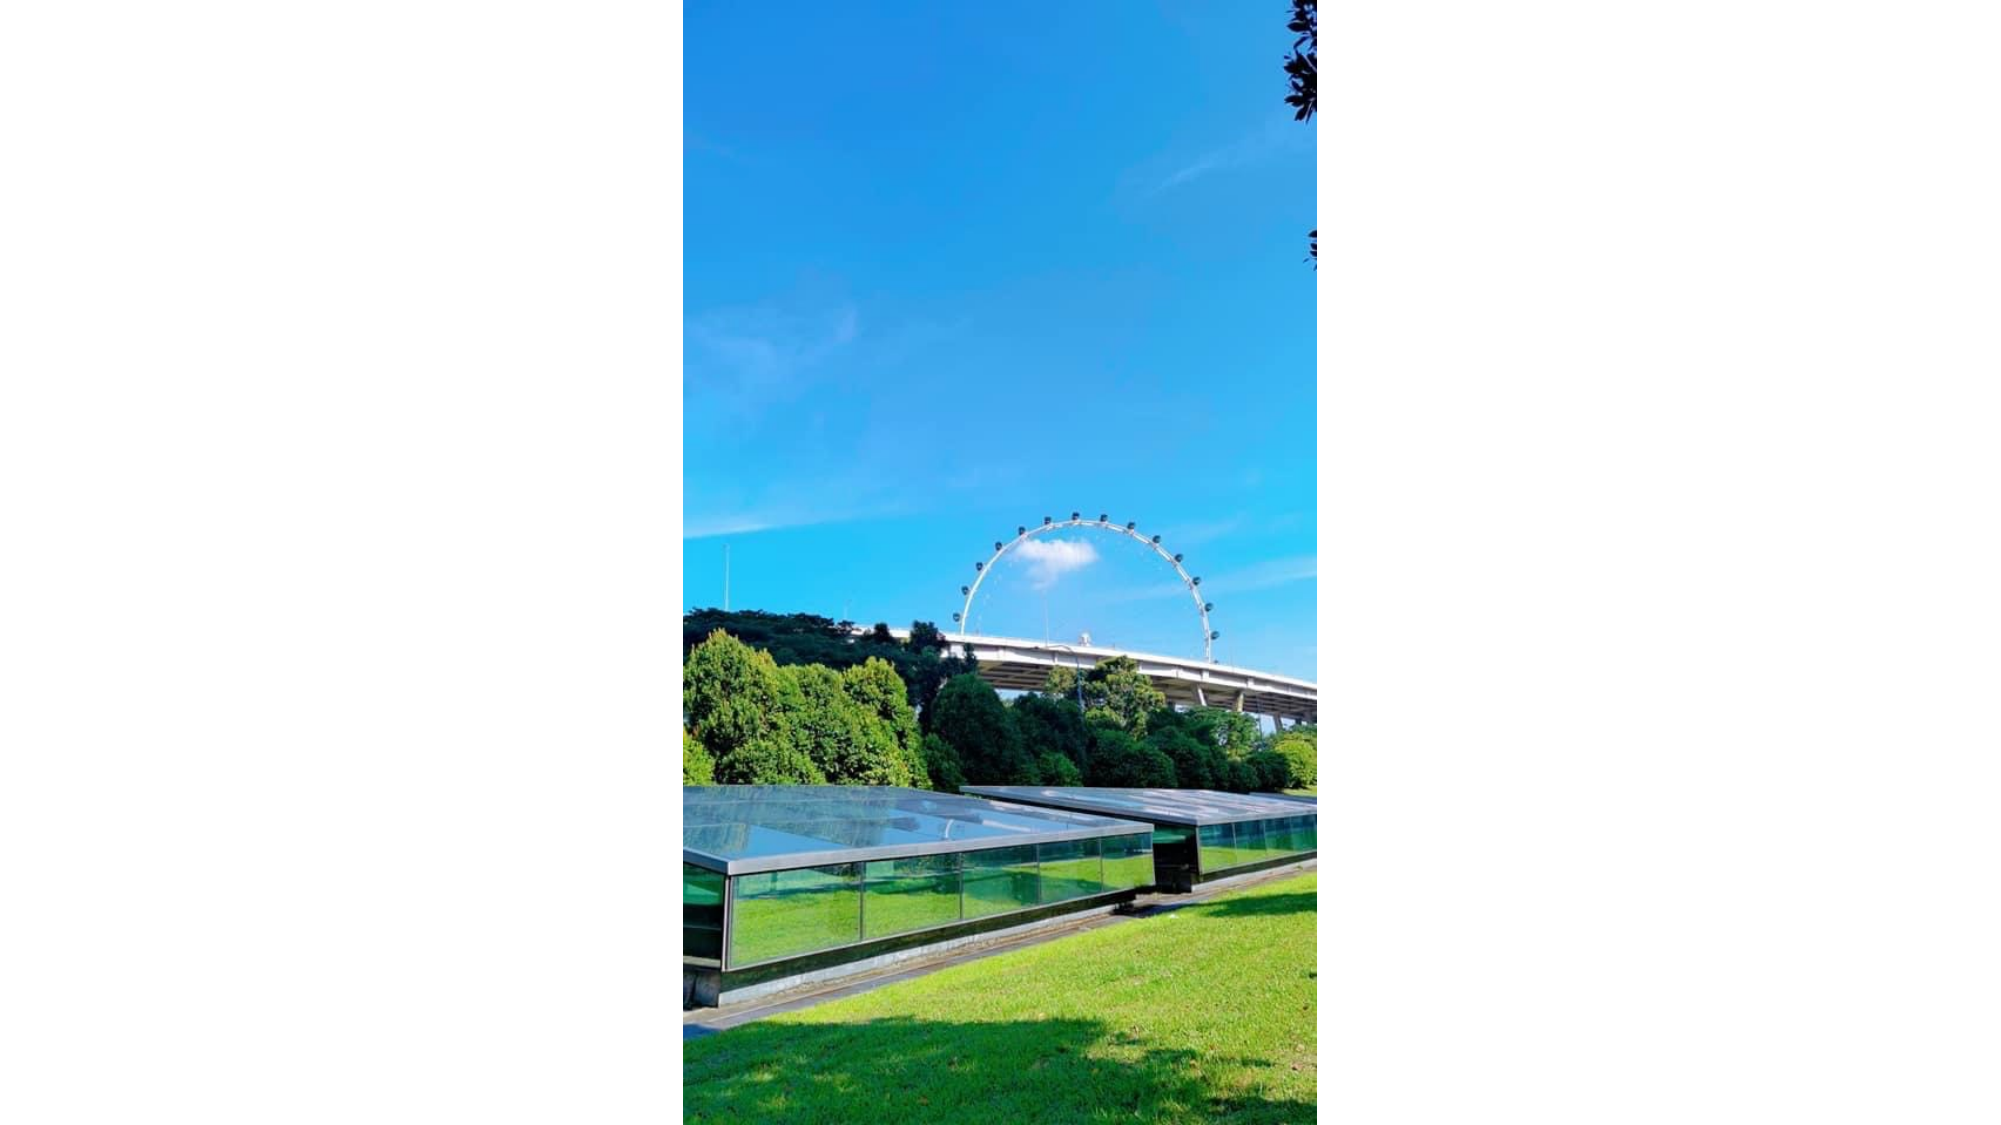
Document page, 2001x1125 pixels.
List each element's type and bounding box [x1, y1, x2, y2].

picture [683, 0, 1317, 1125]
